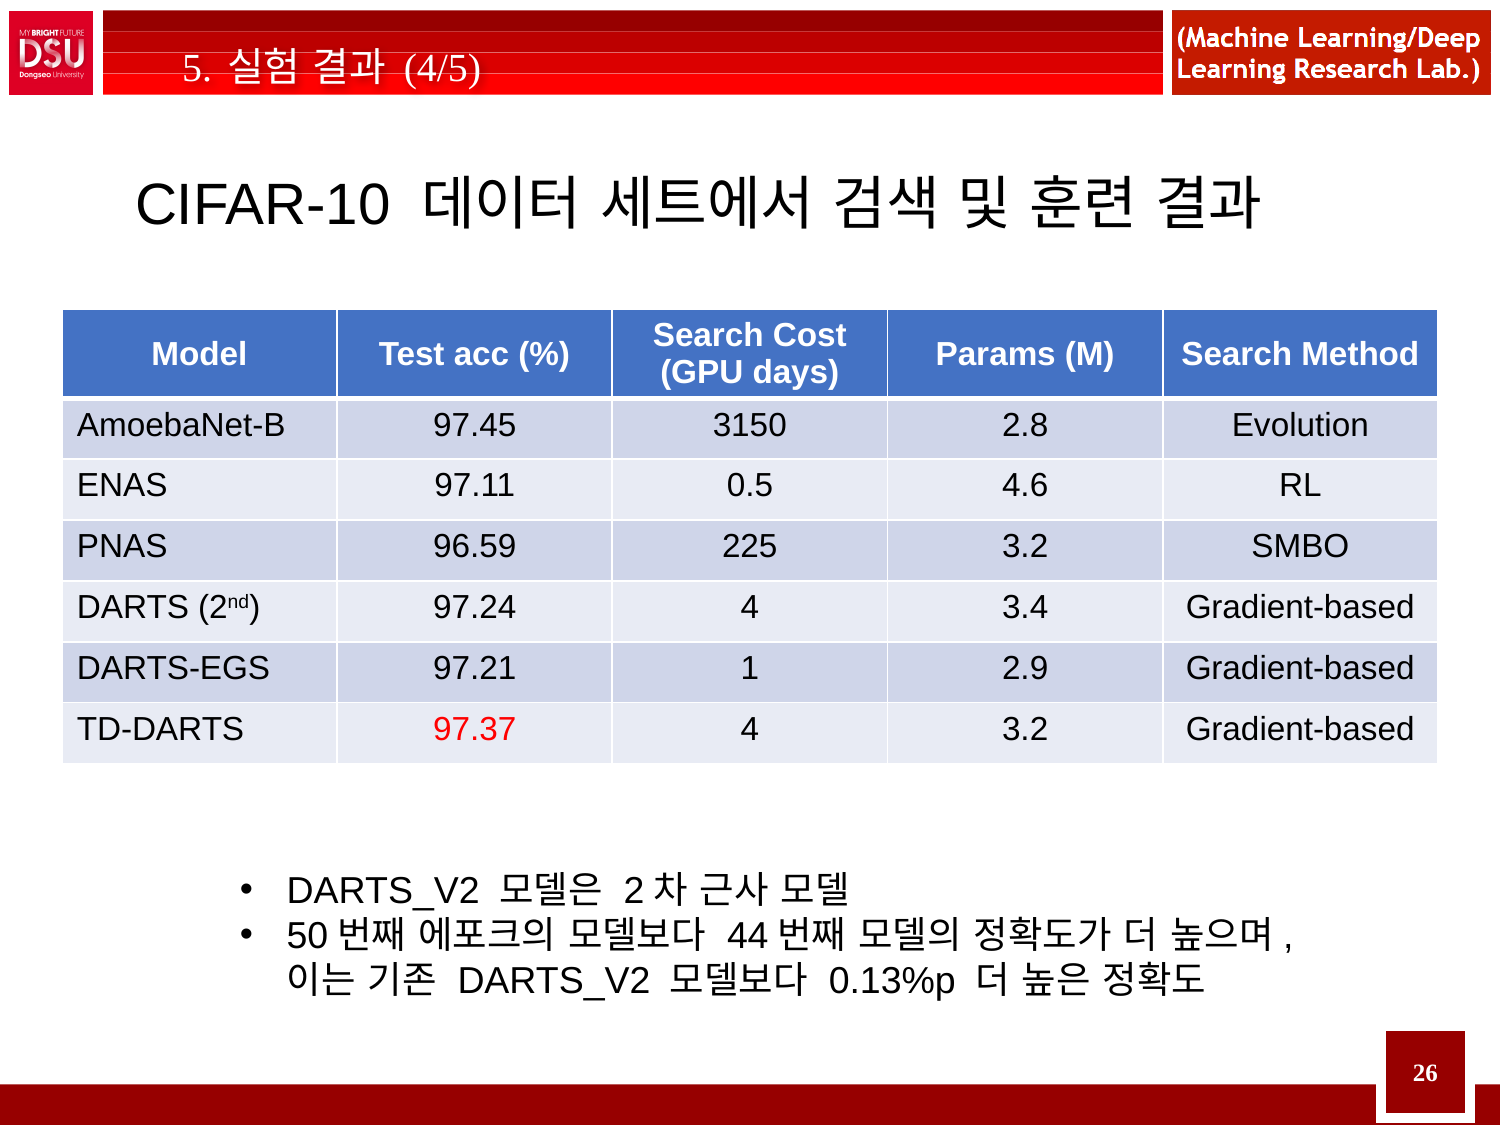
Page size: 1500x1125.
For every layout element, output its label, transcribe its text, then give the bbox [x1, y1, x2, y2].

table_cell 3.2 [888, 521, 1162, 580]
table_cell AmoebaNet-B [63, 401, 336, 458]
table_cell DARTS-EGS [63, 643, 336, 702]
table_cell RL [1164, 460, 1437, 519]
text_box 26 [1393, 1049, 1458, 1094]
table_cell SMBO [1164, 521, 1437, 580]
table_cell Evolution [1164, 401, 1437, 458]
table_cell 97.24 [338, 582, 611, 641]
table_cell 225 [613, 521, 887, 580]
table_cell 96.59 [338, 521, 611, 580]
table_header Model [63, 310, 336, 396]
table_cell 3.2 [888, 703, 1162, 763]
table_cell 4.6 [888, 460, 1162, 519]
table_cell 4 [613, 703, 887, 763]
table_header Test acc (%) [338, 310, 611, 396]
table_cell 4 [613, 582, 887, 641]
table_cell DARTS (2nd) [63, 582, 336, 641]
text_box CIFAR-10 데이터 세트에서 검색 및 훈련 결과 [120, 159, 1421, 244]
table_cell 3150 [613, 401, 887, 458]
text_box DARTS_V2 모델은 2차 근사 모델 50번째 에포크의 모델보다 44번째 모델의 정확도가 더 높으며, 이는 기존 DARTS_V2 모델보다 0.13%p 더 높은 정확도 [224, 858, 1316, 1009]
table_cell 3.4 [888, 582, 1162, 641]
table_header Search Cost (GPU days) [613, 310, 887, 396]
table_cell Gradient-based [1164, 582, 1437, 641]
table_cell 97.11 [338, 460, 611, 519]
table_cell ENAS [63, 460, 336, 519]
table_cell 97.21 [338, 643, 611, 702]
text_box [1379, 1025, 1472, 1120]
table_cell Gradient-based [1164, 703, 1437, 763]
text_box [0, 2, 1500, 96]
table_cell Gradient-based [1164, 643, 1437, 702]
text_box [0, 1082, 1500, 1125]
table_cell 97.37 [338, 703, 611, 763]
table_cell TD-DARTS [63, 703, 336, 763]
table_cell PNAS [63, 521, 336, 580]
table_header Search Method [1164, 310, 1437, 396]
table_cell 97.45 [338, 401, 611, 458]
table_header Params (M) [888, 310, 1162, 396]
table_cell 2.8 [888, 401, 1162, 458]
table_cell 0.5 [613, 460, 887, 519]
table_cell 1 [613, 643, 887, 702]
table_cell 2.9 [888, 643, 1162, 702]
